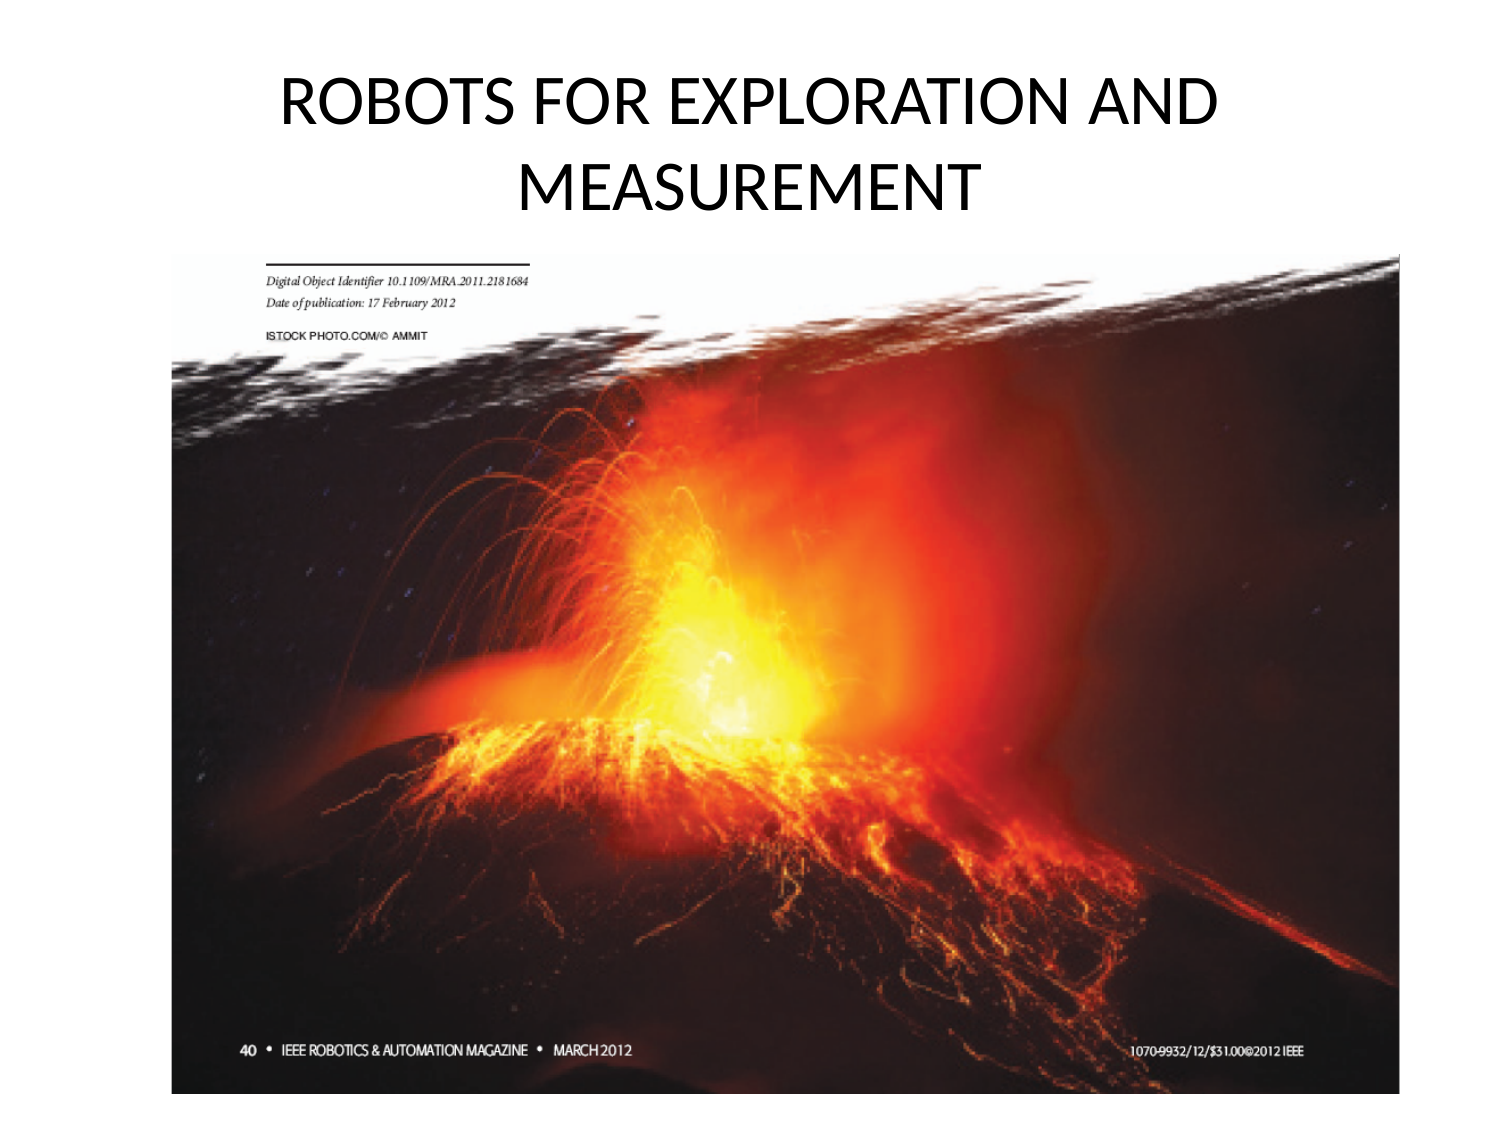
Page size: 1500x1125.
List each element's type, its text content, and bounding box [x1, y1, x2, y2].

picture [171, 254, 1400, 1095]
title ROBOTS FOR EXPLORATION AND MEASUREMENT [75, 45, 1425, 233]
